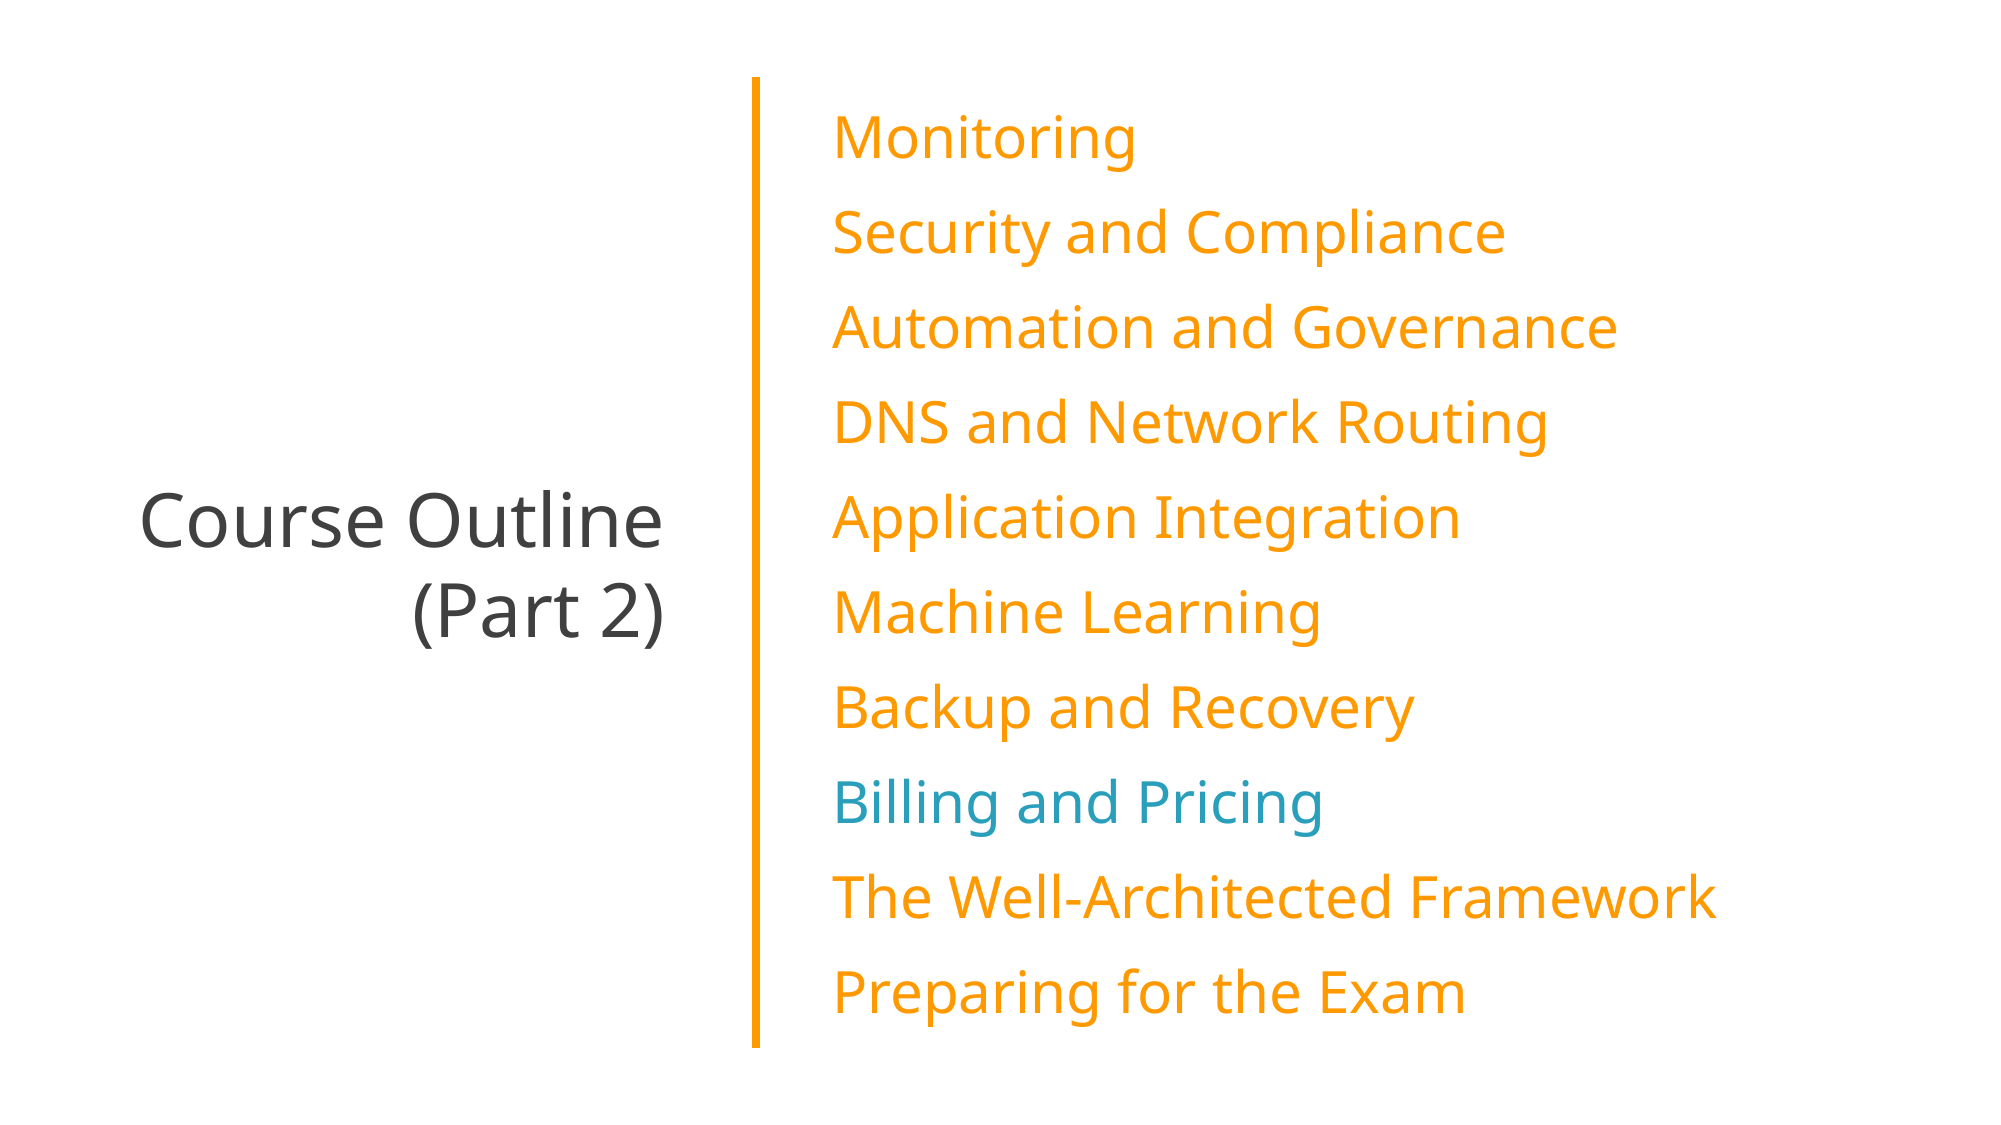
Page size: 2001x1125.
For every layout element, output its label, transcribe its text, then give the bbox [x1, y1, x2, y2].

list Course Outline (Part 2) [91, 76, 680, 1048]
list Monitoring Security and Compliance Automation and Governance DNS and Network Routing Application Integration Machine Learning Backup and Recovery Billing and Pricing The Well-Architected Framework Preparing for the Exam [832, 76, 1900, 1048]
